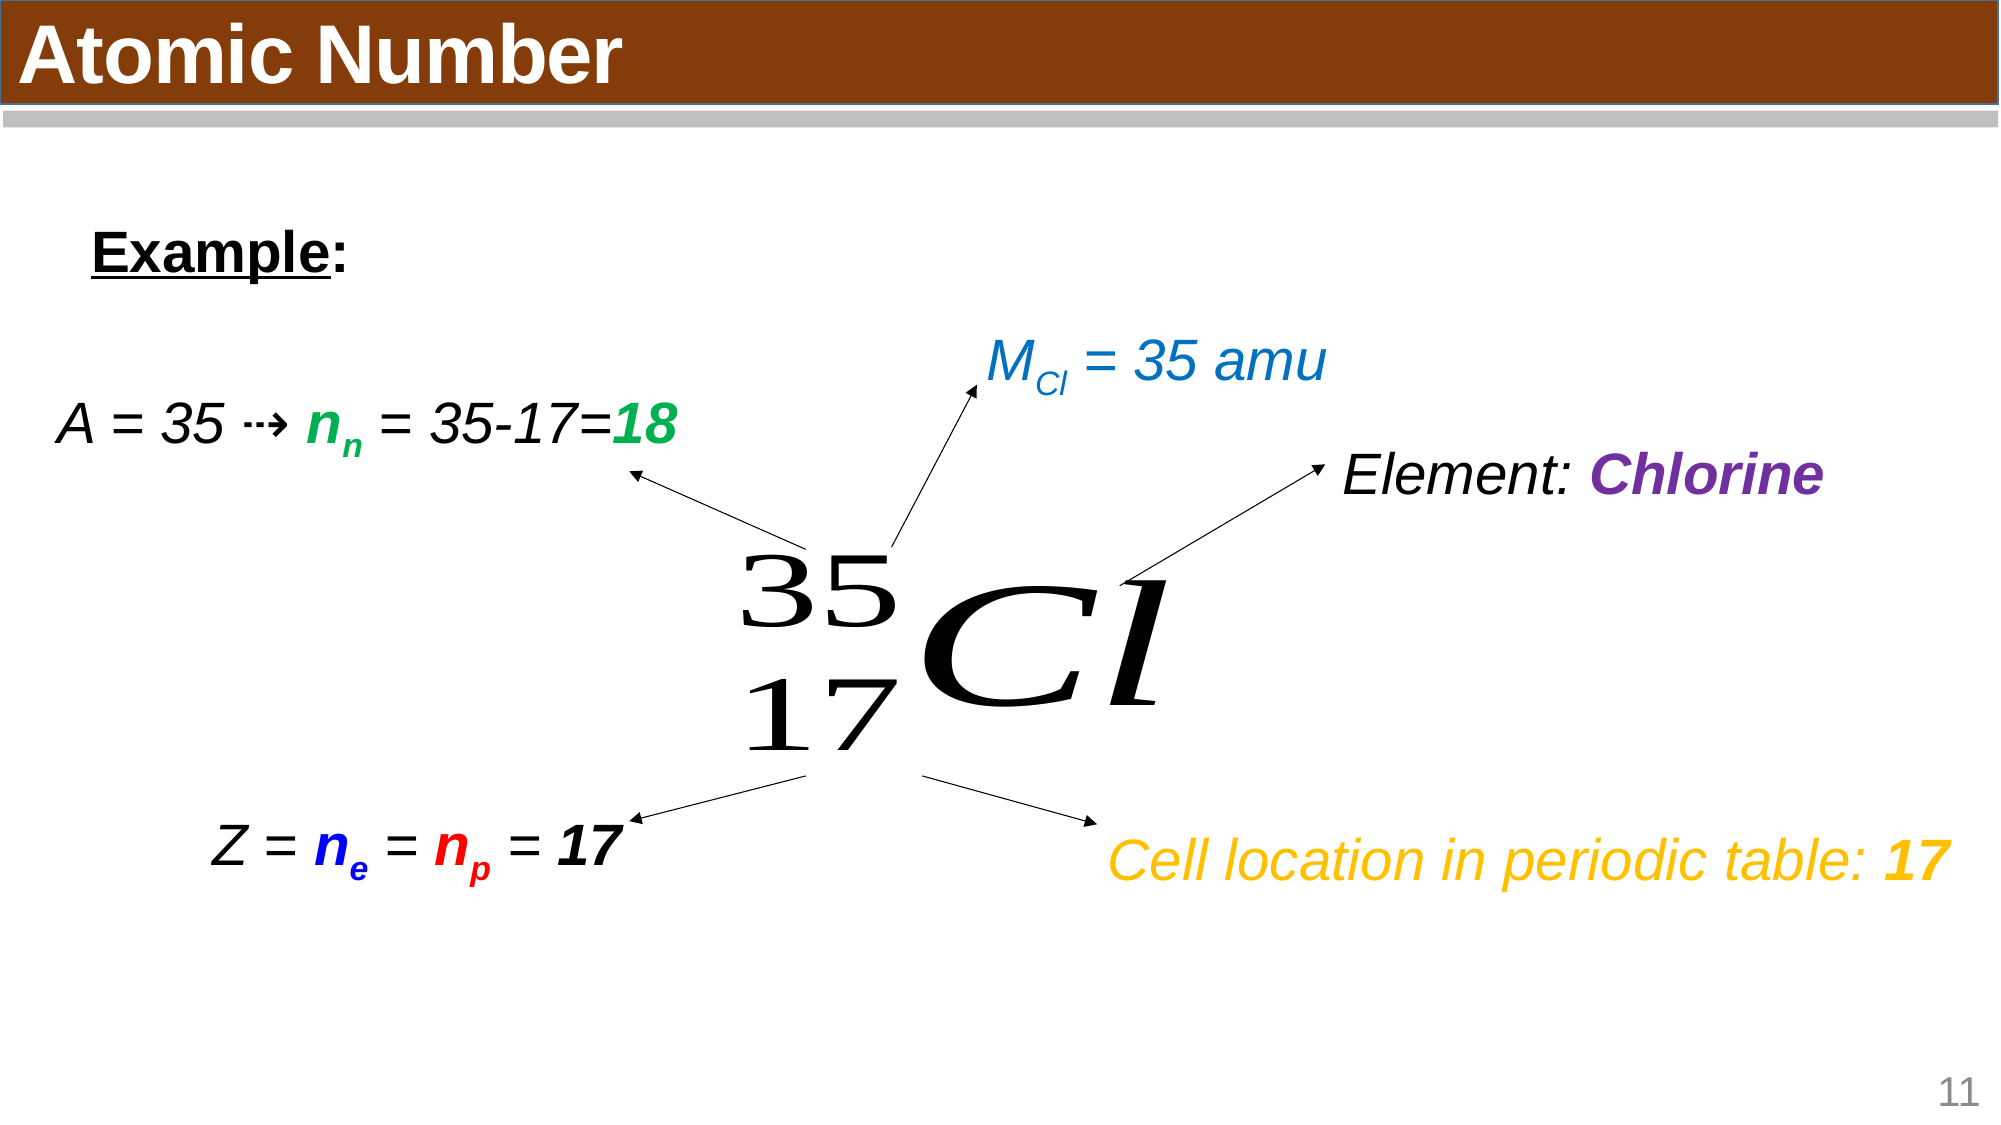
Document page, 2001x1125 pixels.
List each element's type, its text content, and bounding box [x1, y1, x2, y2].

slide_number 11 [1913, 1059, 1996, 1120]
text_box Example: [76, 207, 1077, 292]
text_box Cell location in periodic table: 17 [1093, 815, 1965, 900]
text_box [1119, 464, 1326, 586]
text_box MCl = 35 amu [971, 314, 1344, 410]
text_box Element: Chlorine [1328, 428, 1841, 514]
text_box [0, 0, 1999, 105]
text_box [629, 471, 806, 550]
text_box Atomic Number [3, 8, 1949, 105]
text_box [891, 384, 977, 548]
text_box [629, 775, 806, 822]
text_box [922, 775, 1097, 825]
text_box A = 35 ⇢ nn = 35-17=18 [42, 377, 693, 472]
text_box Z = ne = np = 17 [197, 800, 638, 895]
